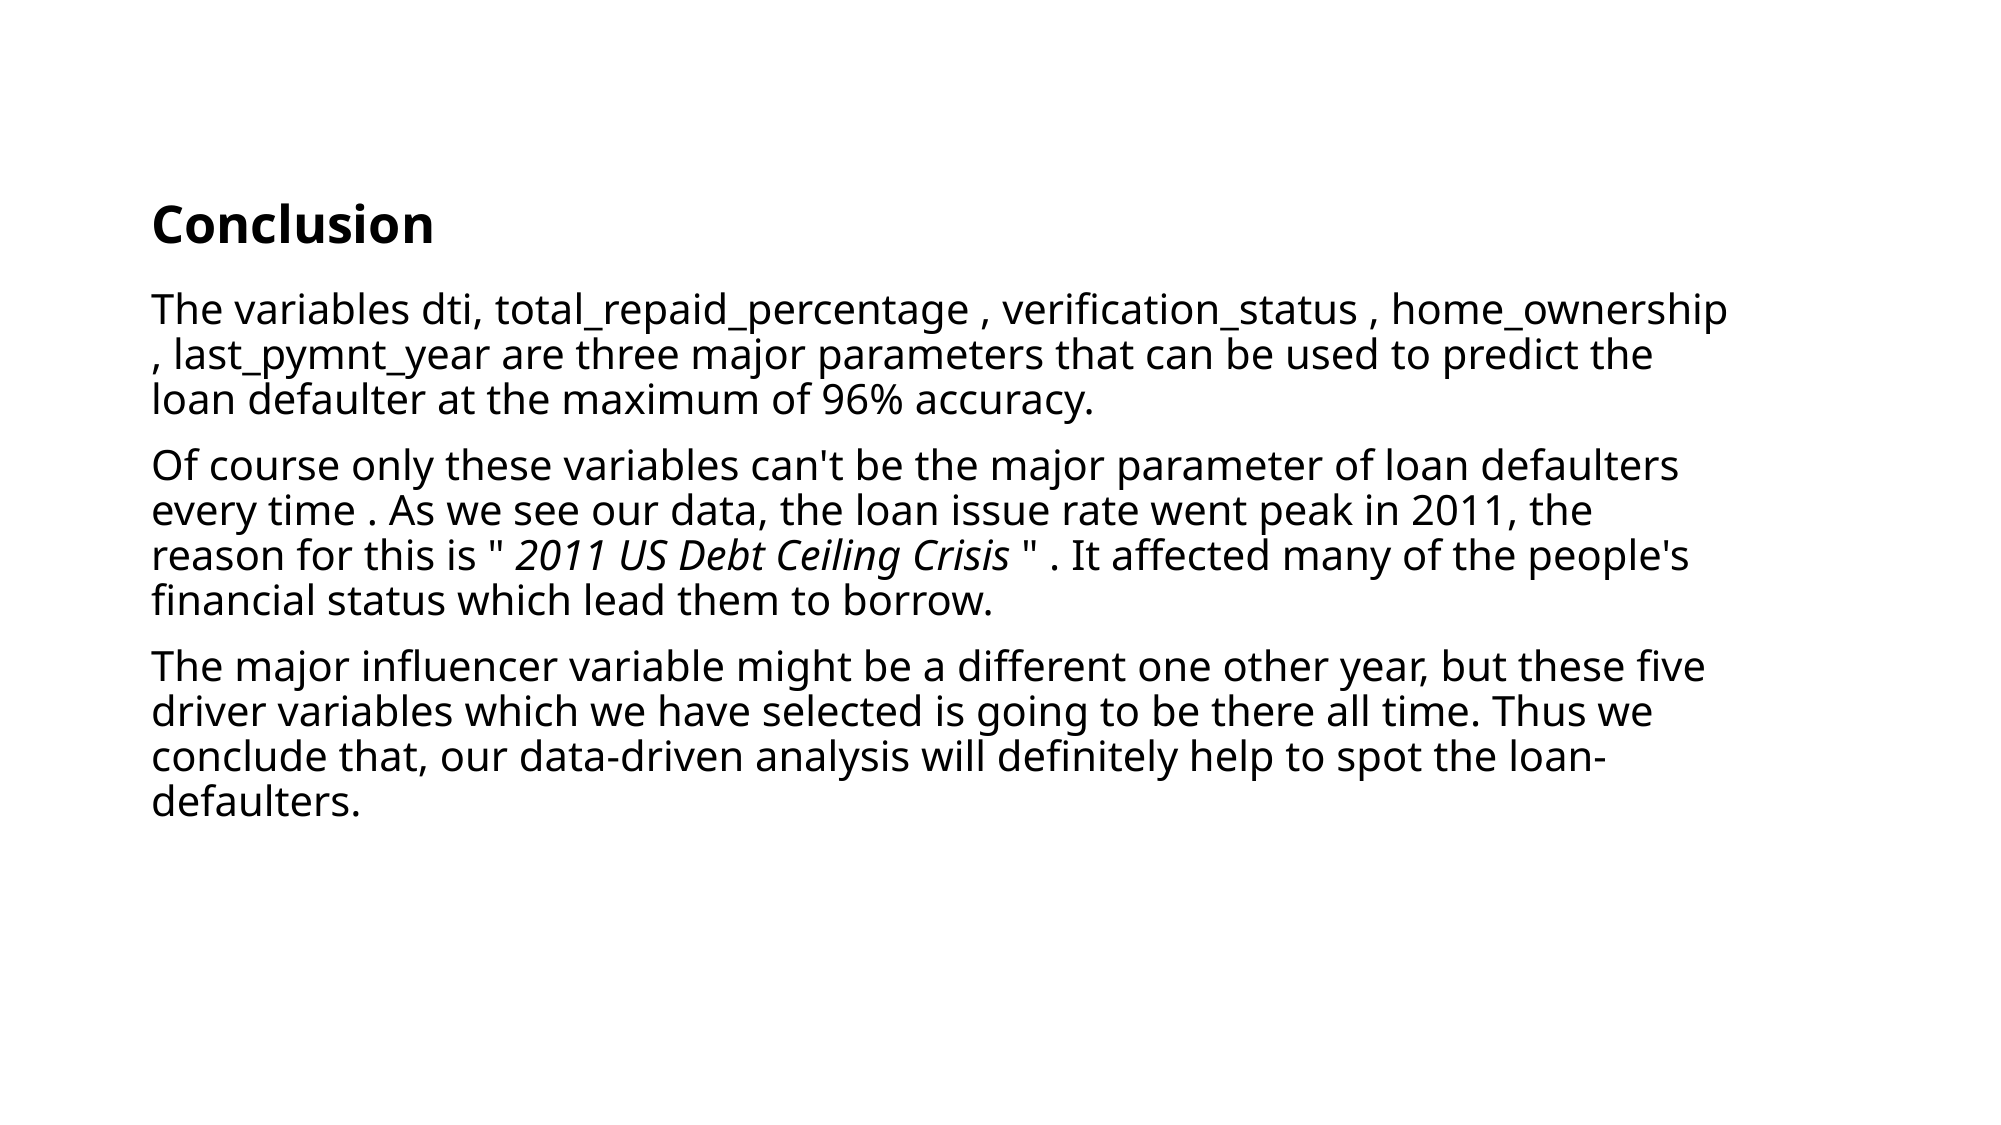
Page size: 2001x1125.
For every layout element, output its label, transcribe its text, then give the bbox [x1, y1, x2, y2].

title Conclusion [136, 184, 1750, 263]
subtitle The variables dti, total_repaid_percentage , verification_status , home_ownership , last_pymnt_year are three major parameters that can be used to predict the loan defaulter at the maximum of 96% accuracy. Of course only these variables can't be the major parameter of loan defaulters every time . As we see our data, the loan issue rate went peak in 2011, the reason for this is " 2011 US Debt Ceiling Crisis " . It affected many of the people's financial status which lead them to borrow. The major influencer variable might be a different one other year, but these five driver variables which we have selected is going to be there all time. Thus we conclude that, our data-driven analysis will definitely help to spot the loan-defaulters. [136, 280, 1750, 1052]
